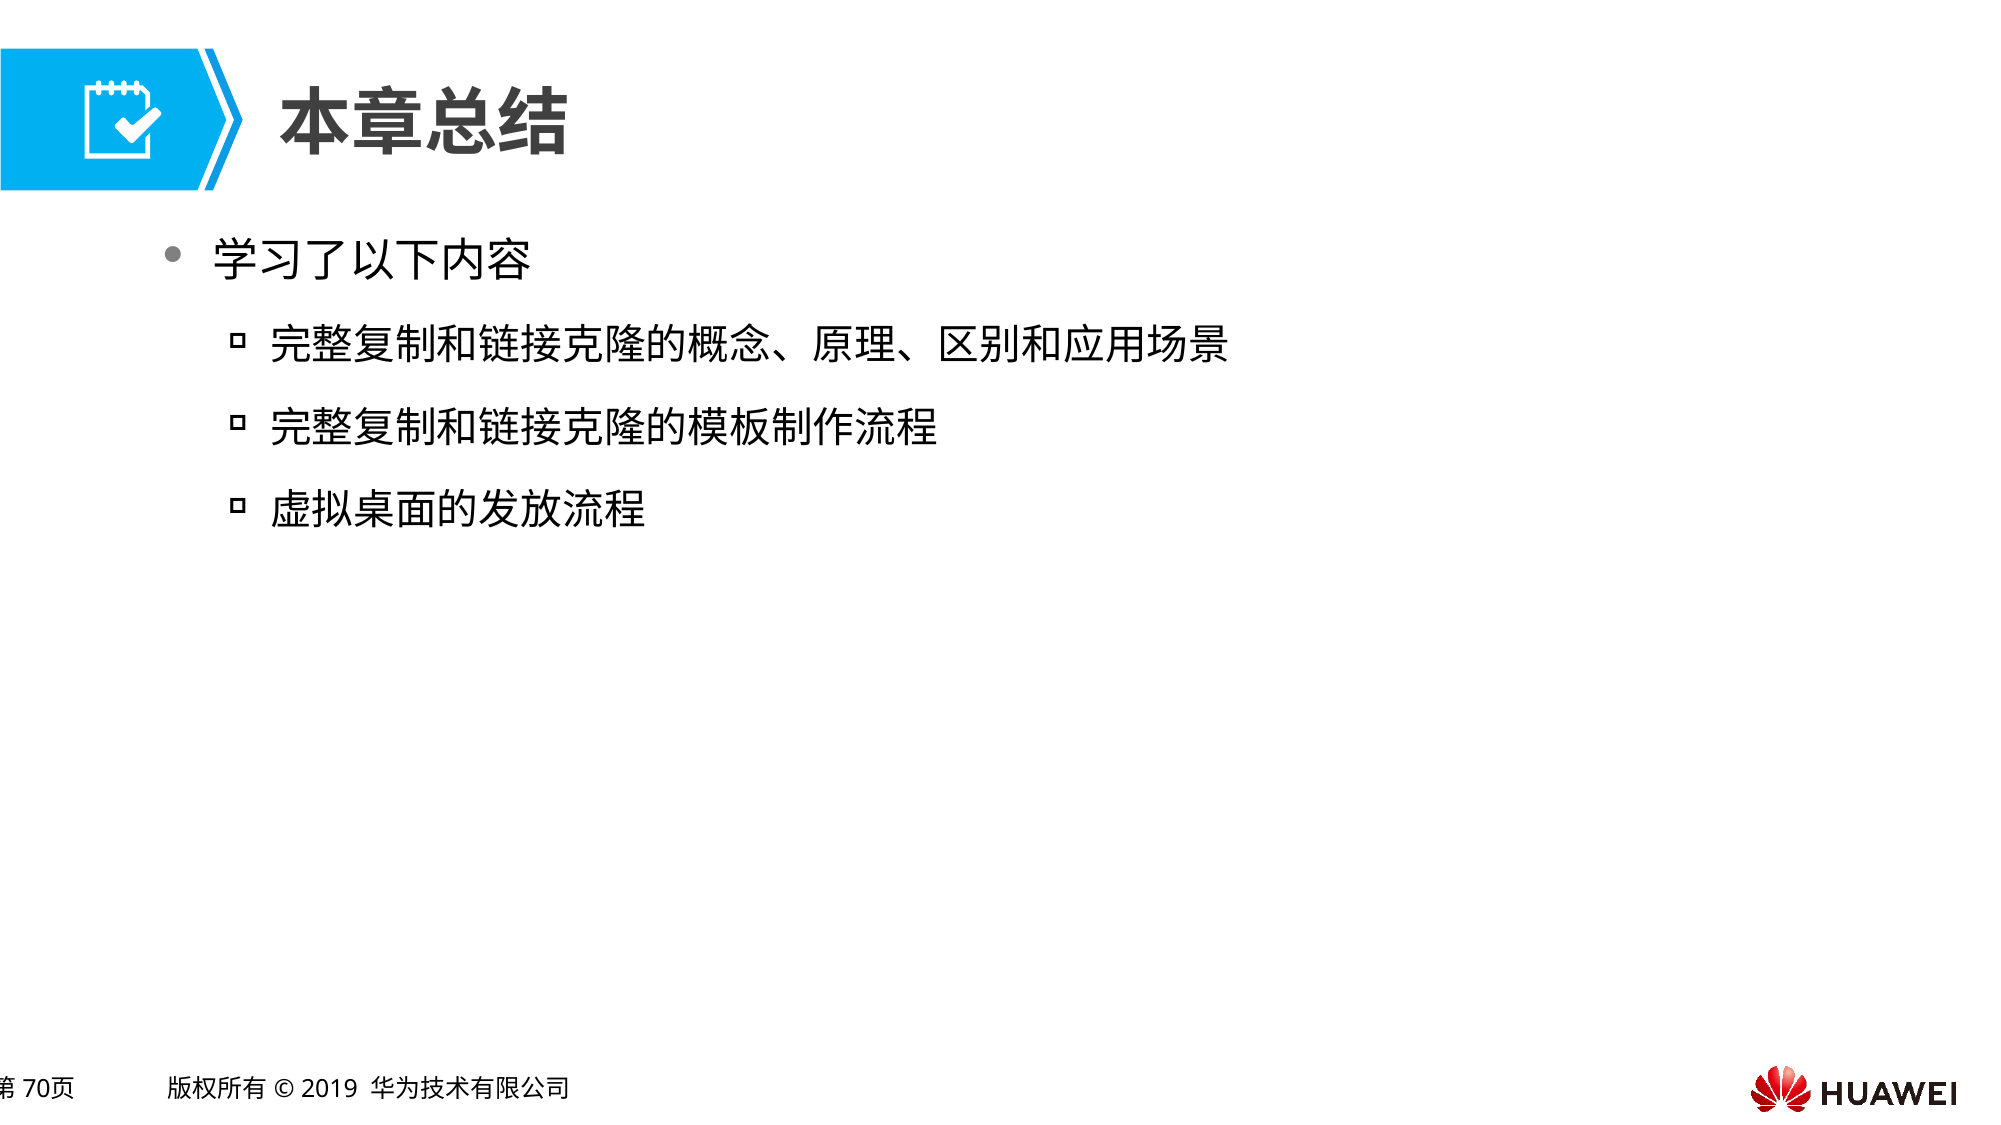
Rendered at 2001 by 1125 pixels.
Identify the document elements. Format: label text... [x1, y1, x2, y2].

picture [1751, 1066, 1956, 1112]
list 学习了以下内容 完整复制和链接克隆的概念、原理、区别和应用场景 完整复制和链接克隆的模板制作流程 虚拟桌面的发放流程 [149, 201, 1882, 971]
